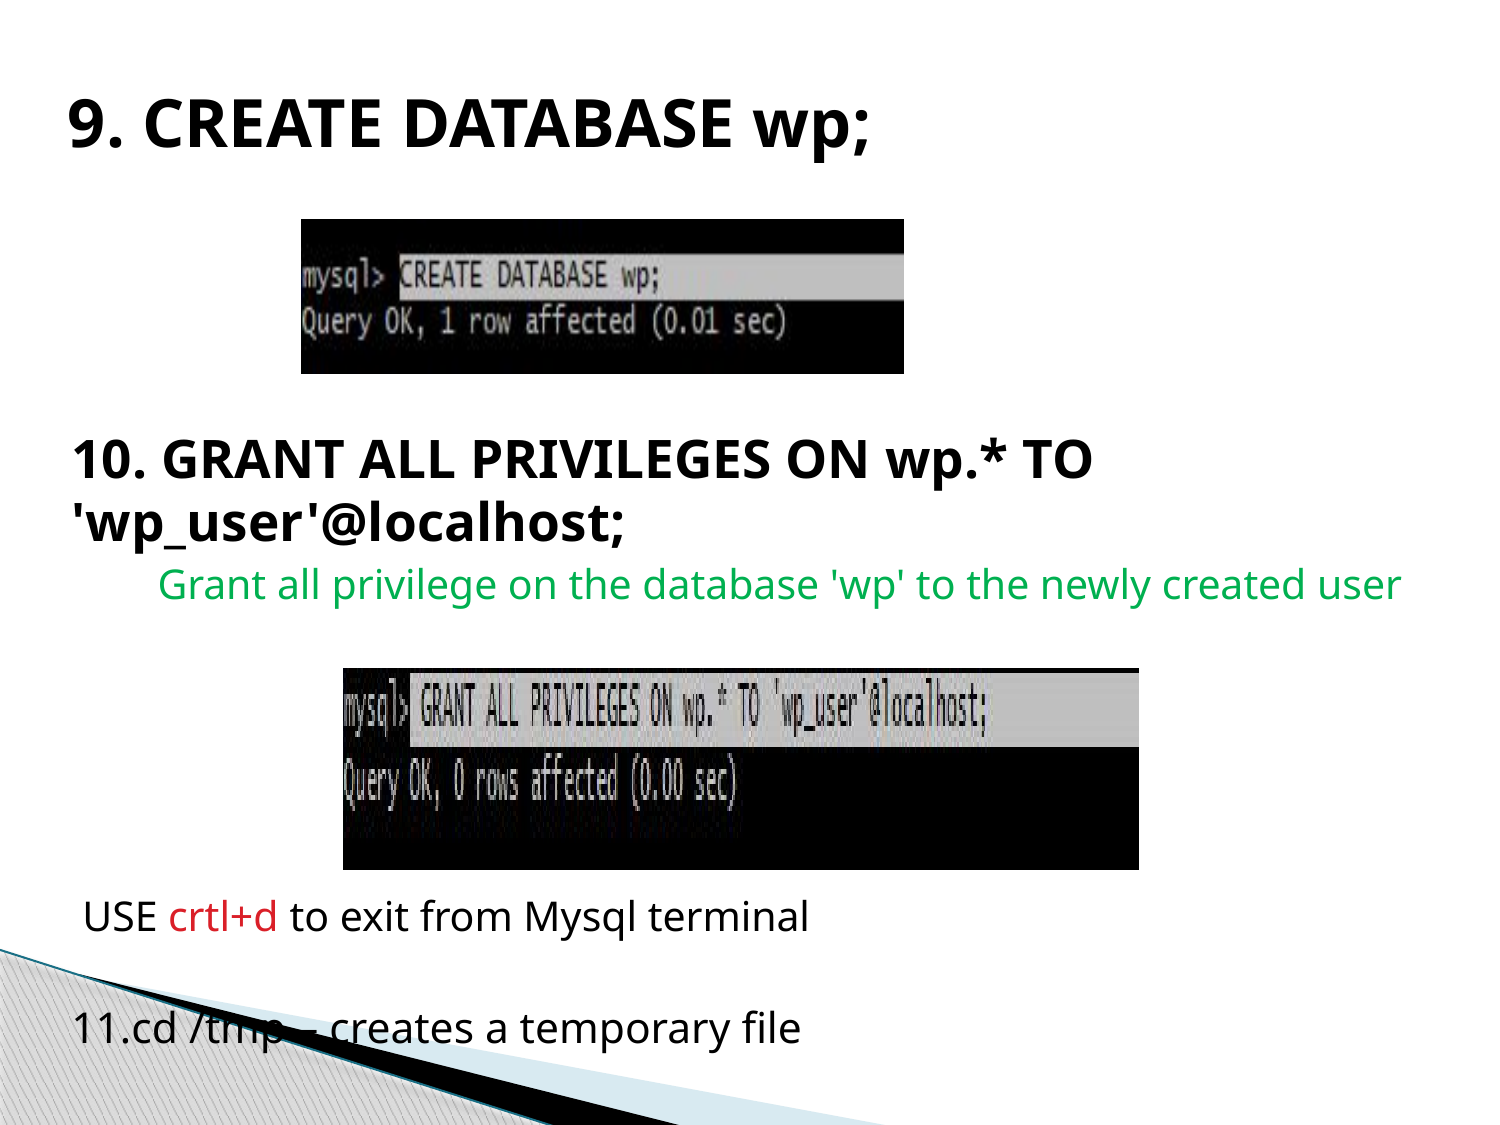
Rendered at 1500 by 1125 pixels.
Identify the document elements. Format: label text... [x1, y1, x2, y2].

picture [342, 668, 1139, 870]
list 10. GRANT ALL PRIVILEGES ON wp.* TO 'wp_user'@localhost; Grant all privilege on the database 'wp' to the newly created user USE crtl+d to exit from Mysql terminal 11.cd /tmp – creates a temporary file [41, 196, 1425, 1094]
picture [300, 219, 904, 374]
title 9. CREATE DATABASE wp; [53, 45, 1425, 196]
